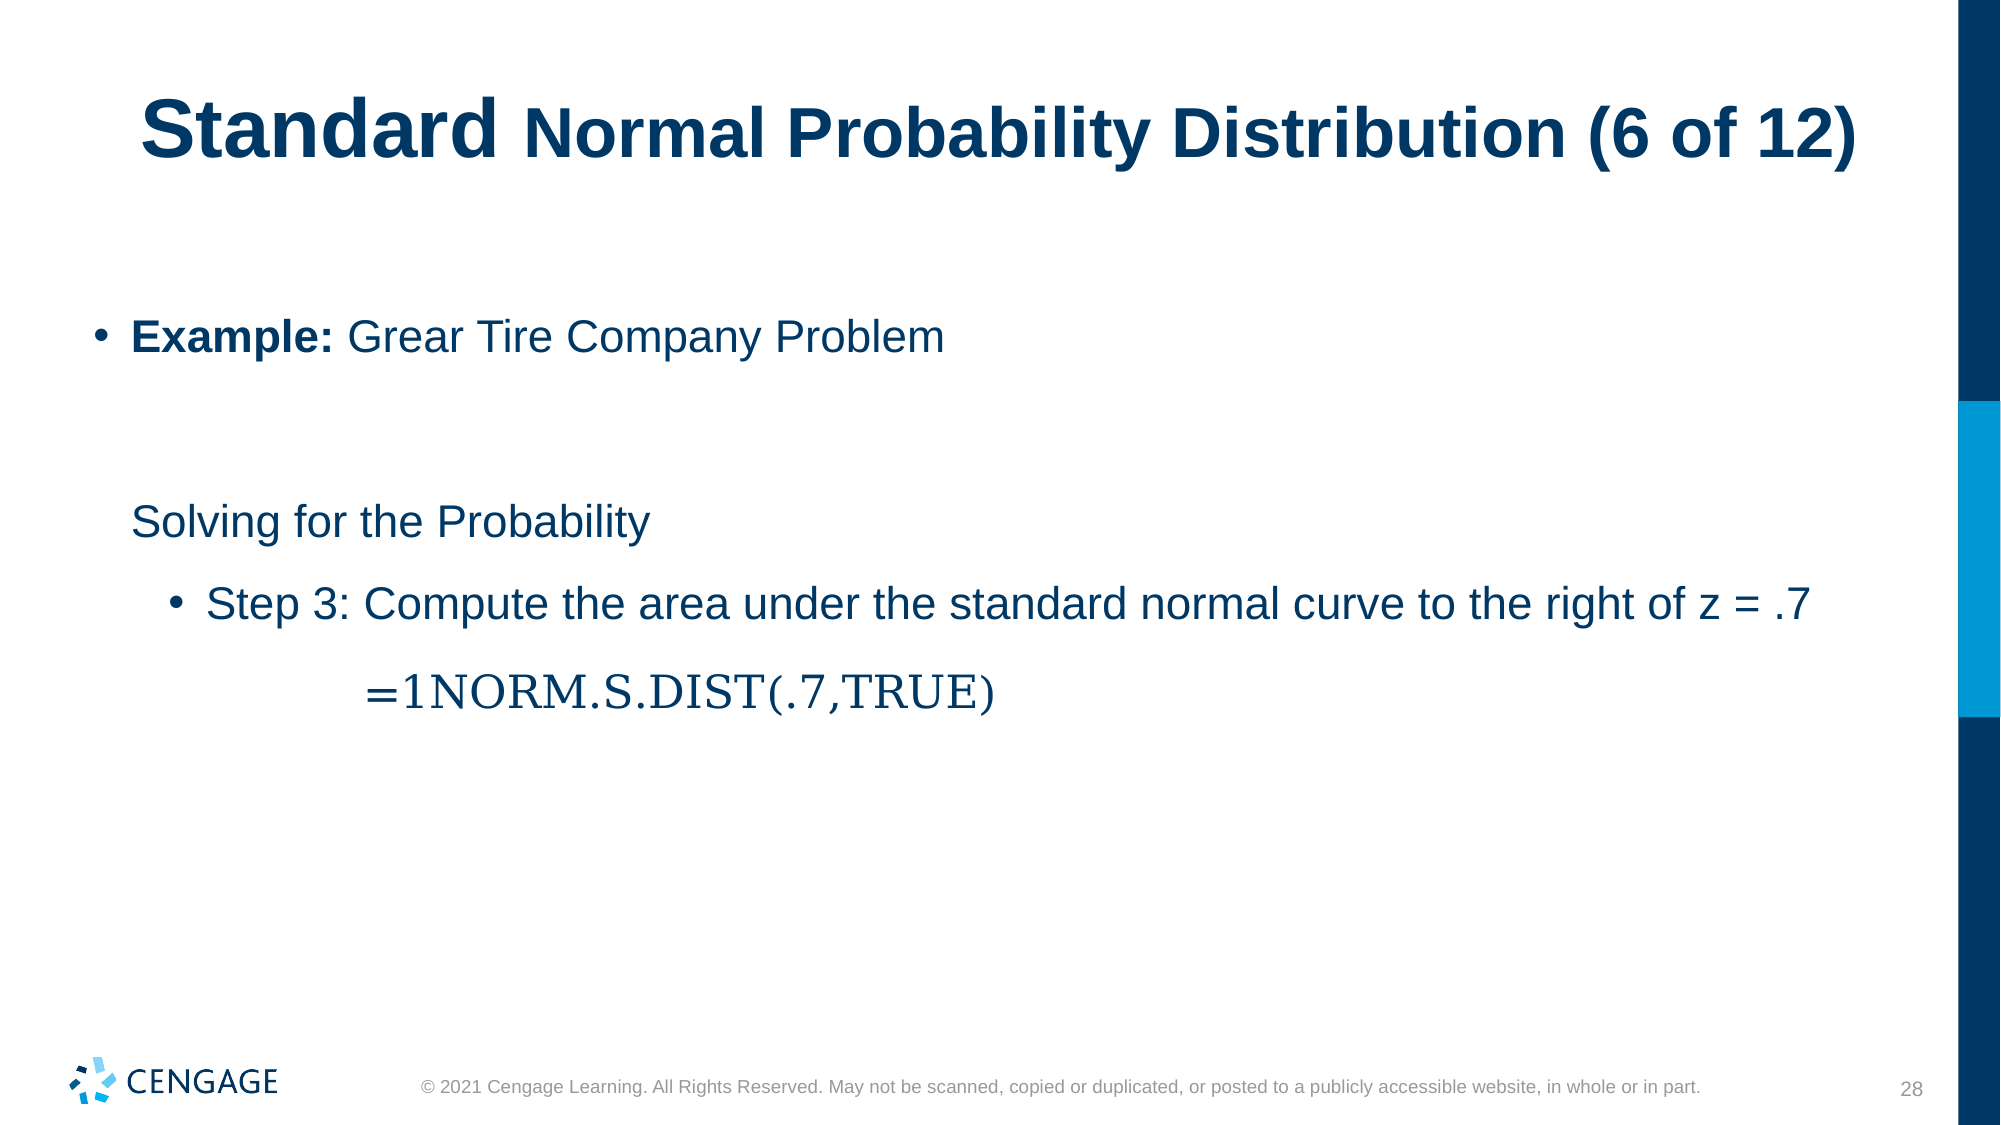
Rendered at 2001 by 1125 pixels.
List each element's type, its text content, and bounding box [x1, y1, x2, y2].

picture [69, 1057, 277, 1104]
list Example: Grear Tire Company Problem Solving for the Probability Step 3: Compute the area under the standard normal curve to the right of z = .7 [78, 299, 1922, 630]
title Standard Normal Probability Distribution (6 of 12) [78, 77, 1923, 278]
